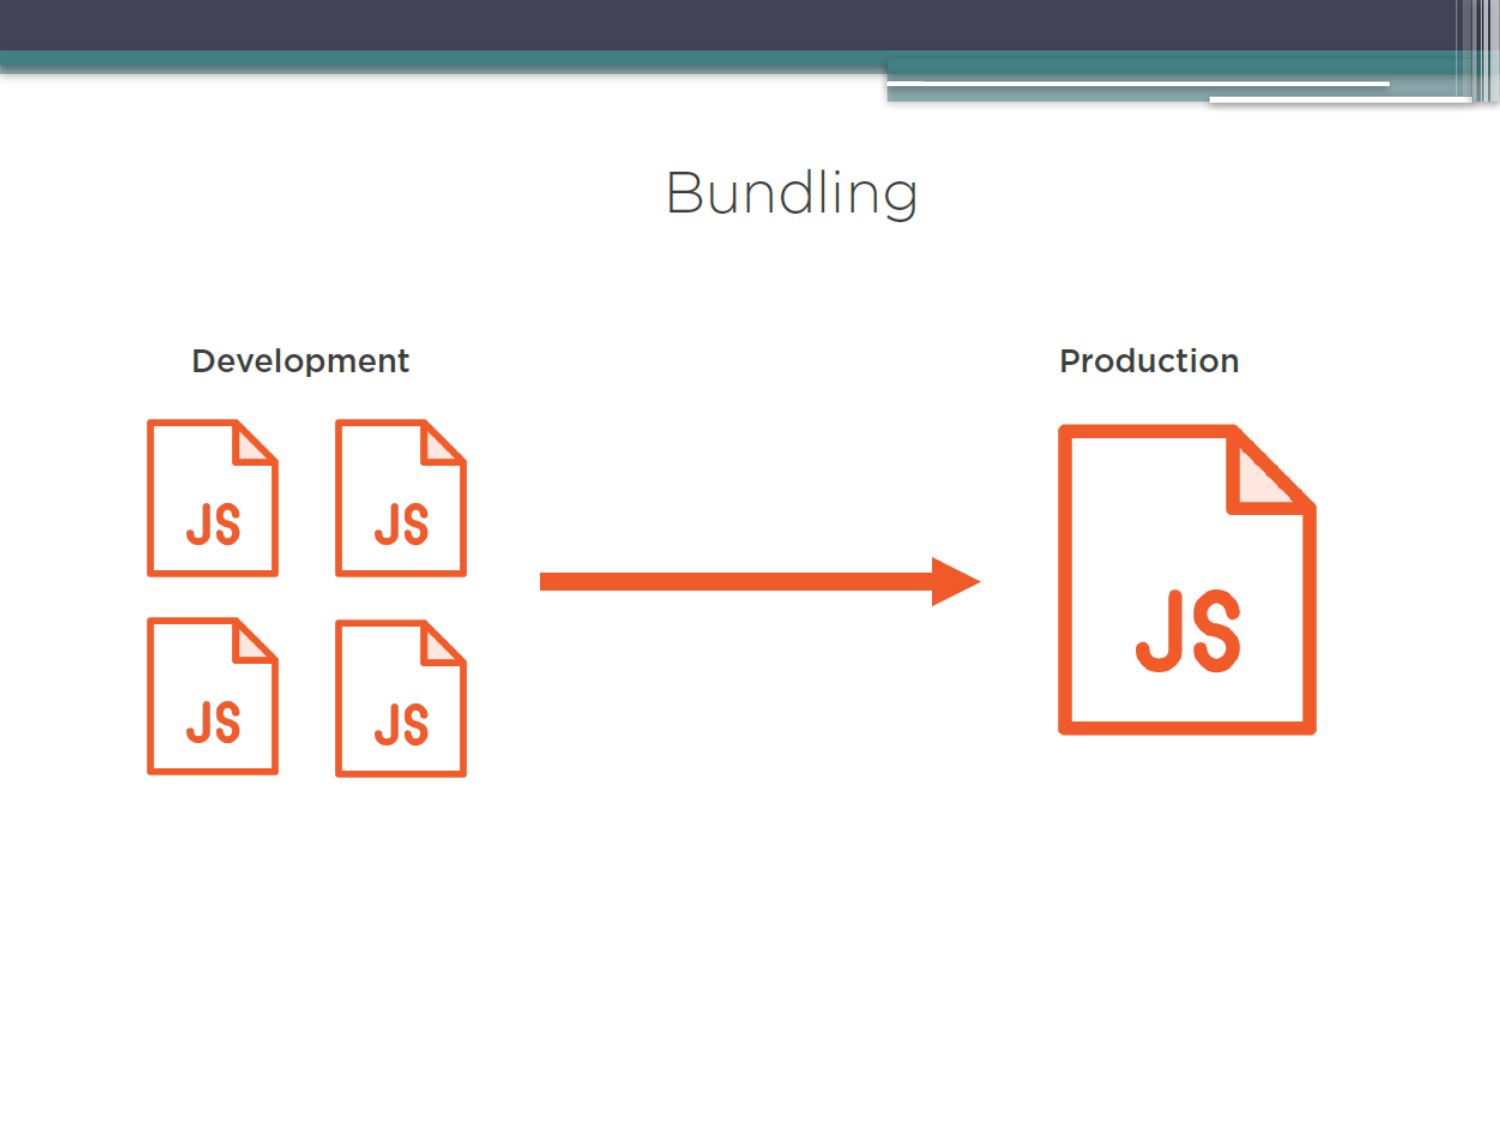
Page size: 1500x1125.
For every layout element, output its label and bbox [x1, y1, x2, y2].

list [87, 149, 1438, 844]
